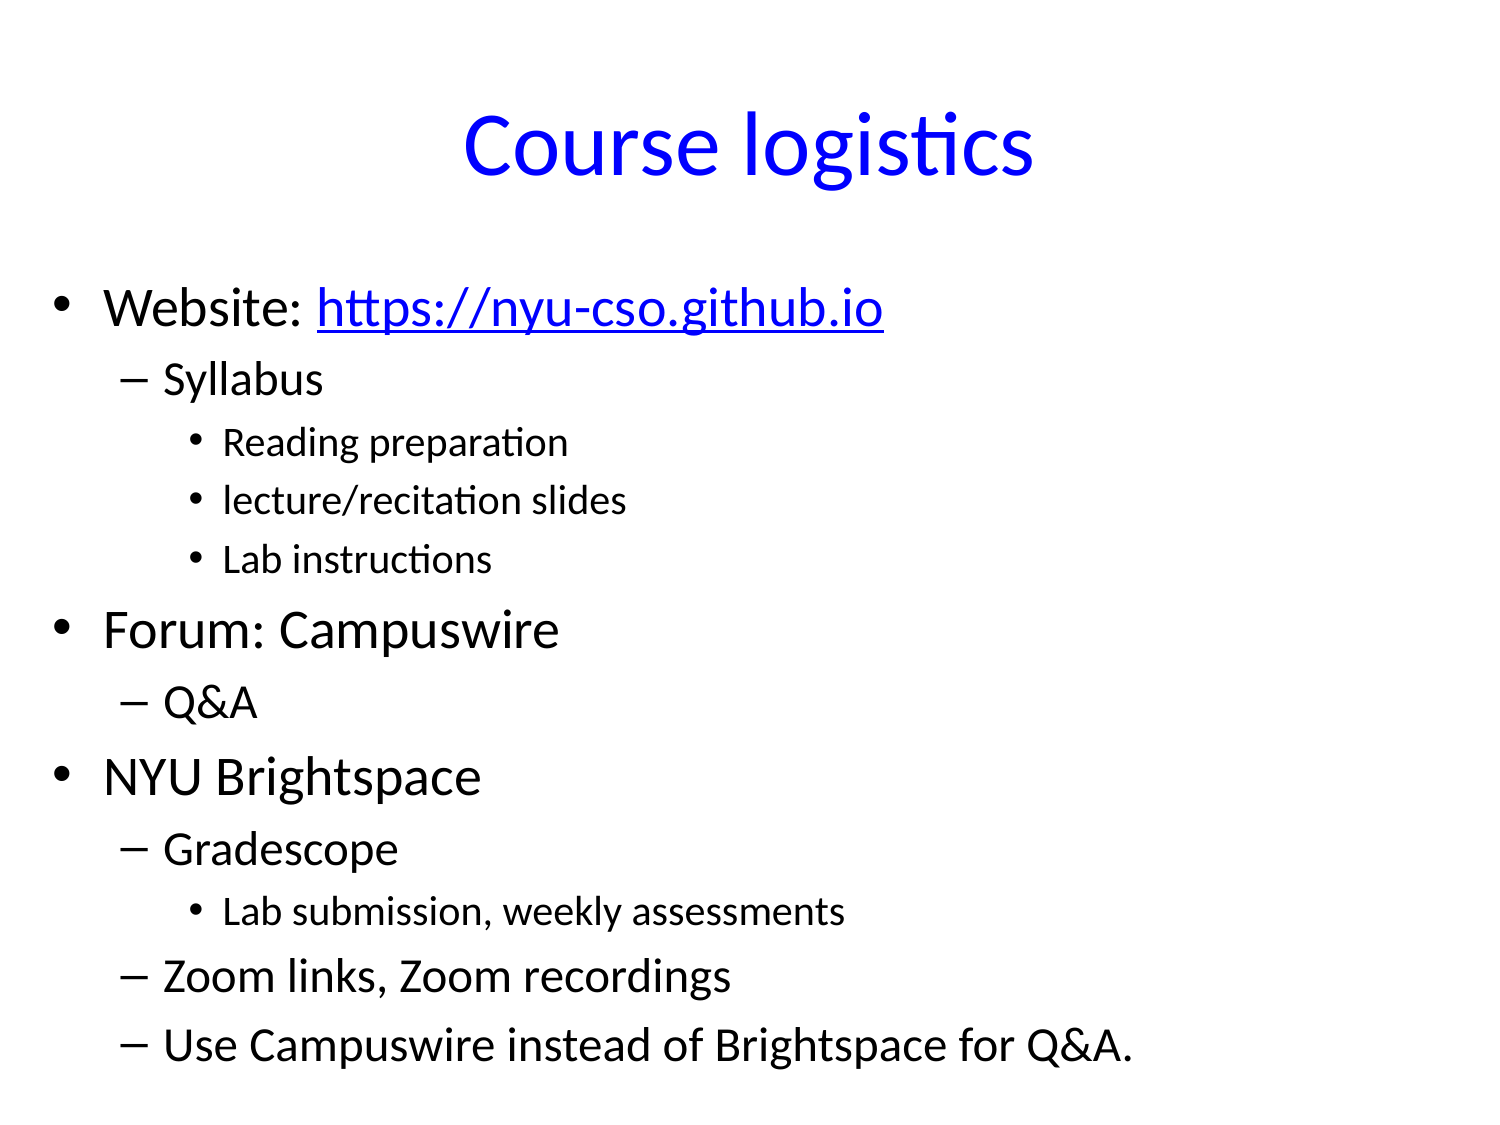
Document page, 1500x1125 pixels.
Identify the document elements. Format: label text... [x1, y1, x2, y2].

title Course logistics [75, 45, 1425, 233]
list Website: https://nyu-cso.github.io Syllabus Reading preparation lecture/recitation slides Lab instructions Forum: Campuswire Q&A NYU Brightspace Gradescope Lab submission, weekly assessments Zoom links, Zoom recordings Use Campuswire instead of Brightspace for Q&A. [37, 262, 1463, 1080]
